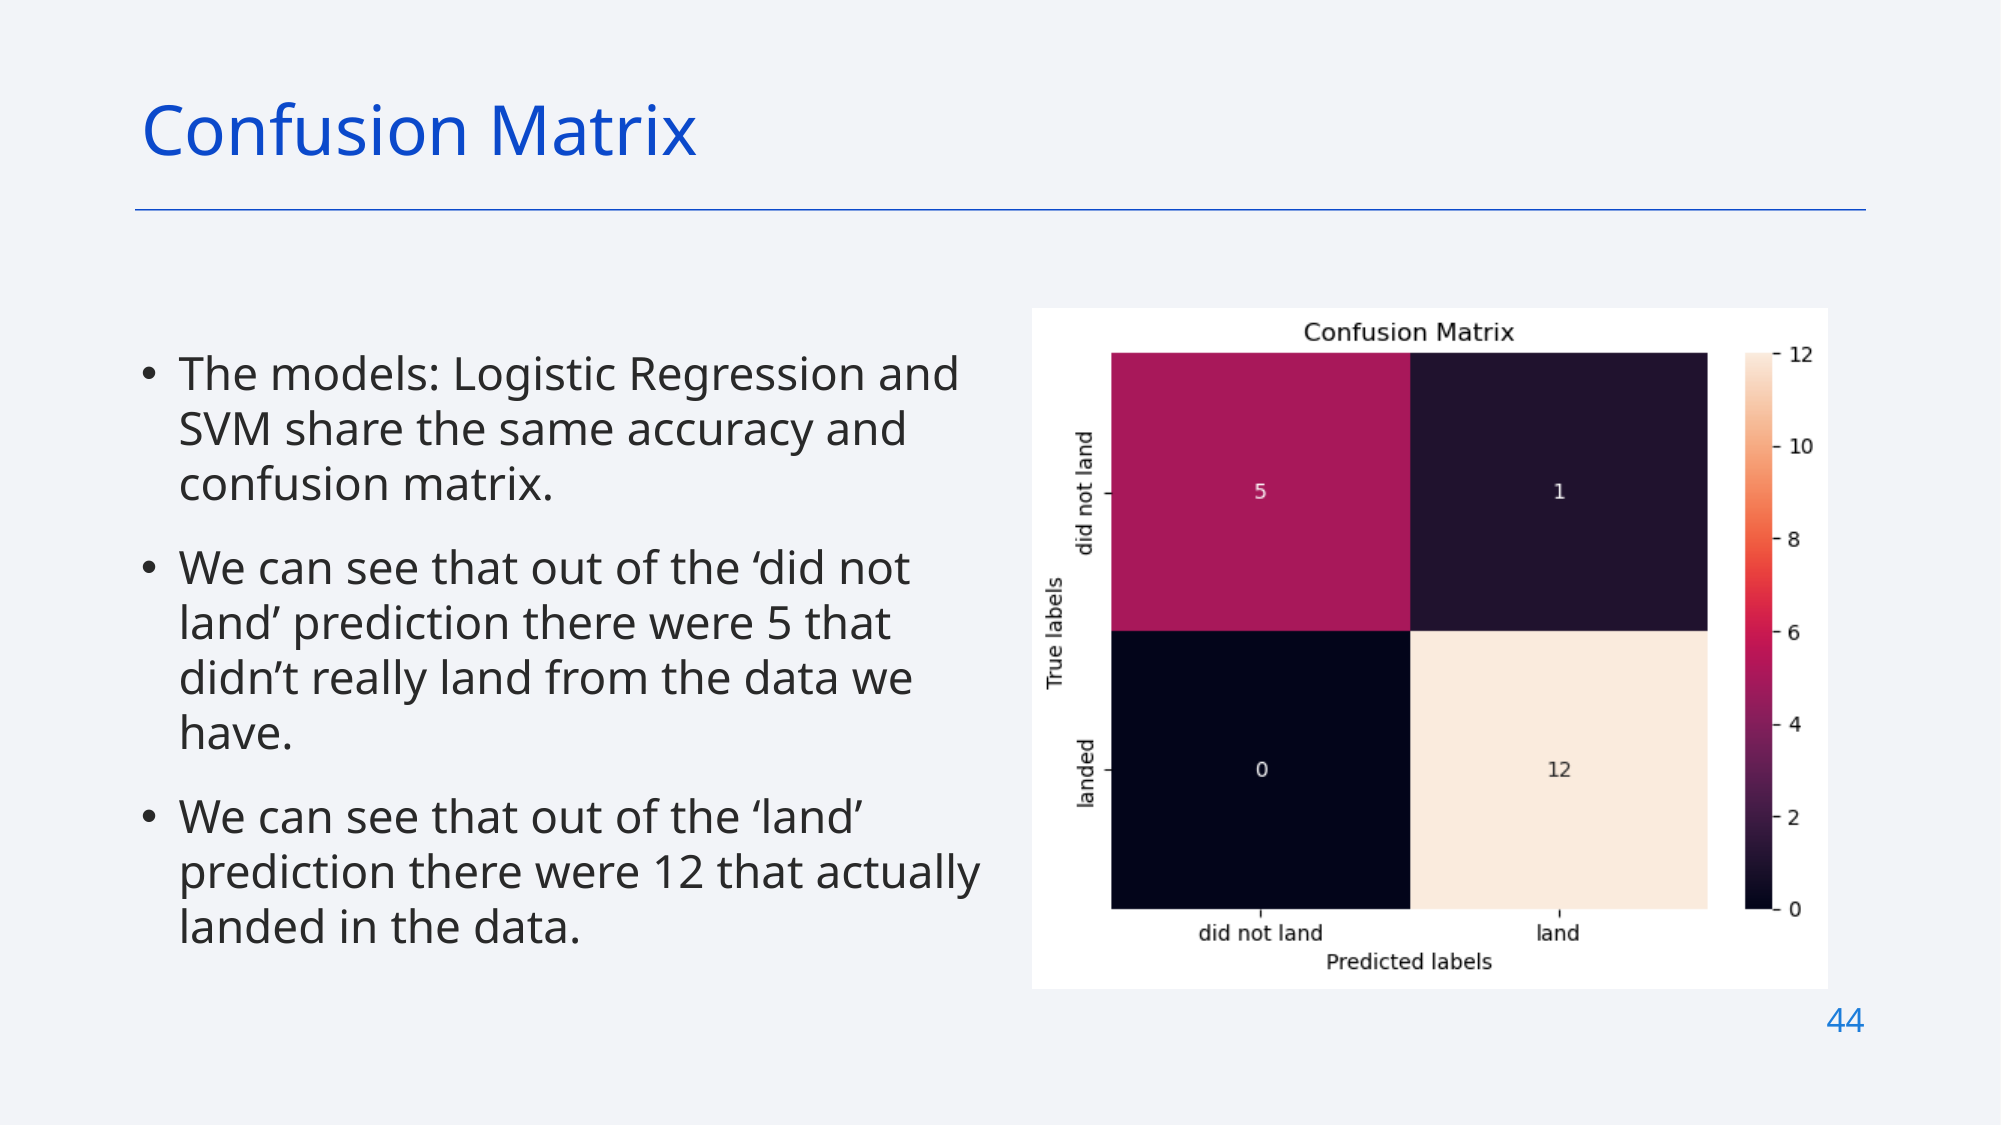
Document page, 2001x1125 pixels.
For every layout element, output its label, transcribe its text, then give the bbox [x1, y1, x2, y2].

list The models: Logistic Regression and SVM share the same accuracy and confusion matrix. We can see that out of the ‘did not land’ prediction there were 5 that didn’t really land from the data we have. We can see that out of the ‘land’ prediction there were 12 that actually landed in the data. [126, 337, 1000, 963]
picture [0, 0, 2001, 1125]
slide_number 44 [1429, 988, 1880, 1055]
text_box Confusion Matrix [126, 88, 1852, 179]
